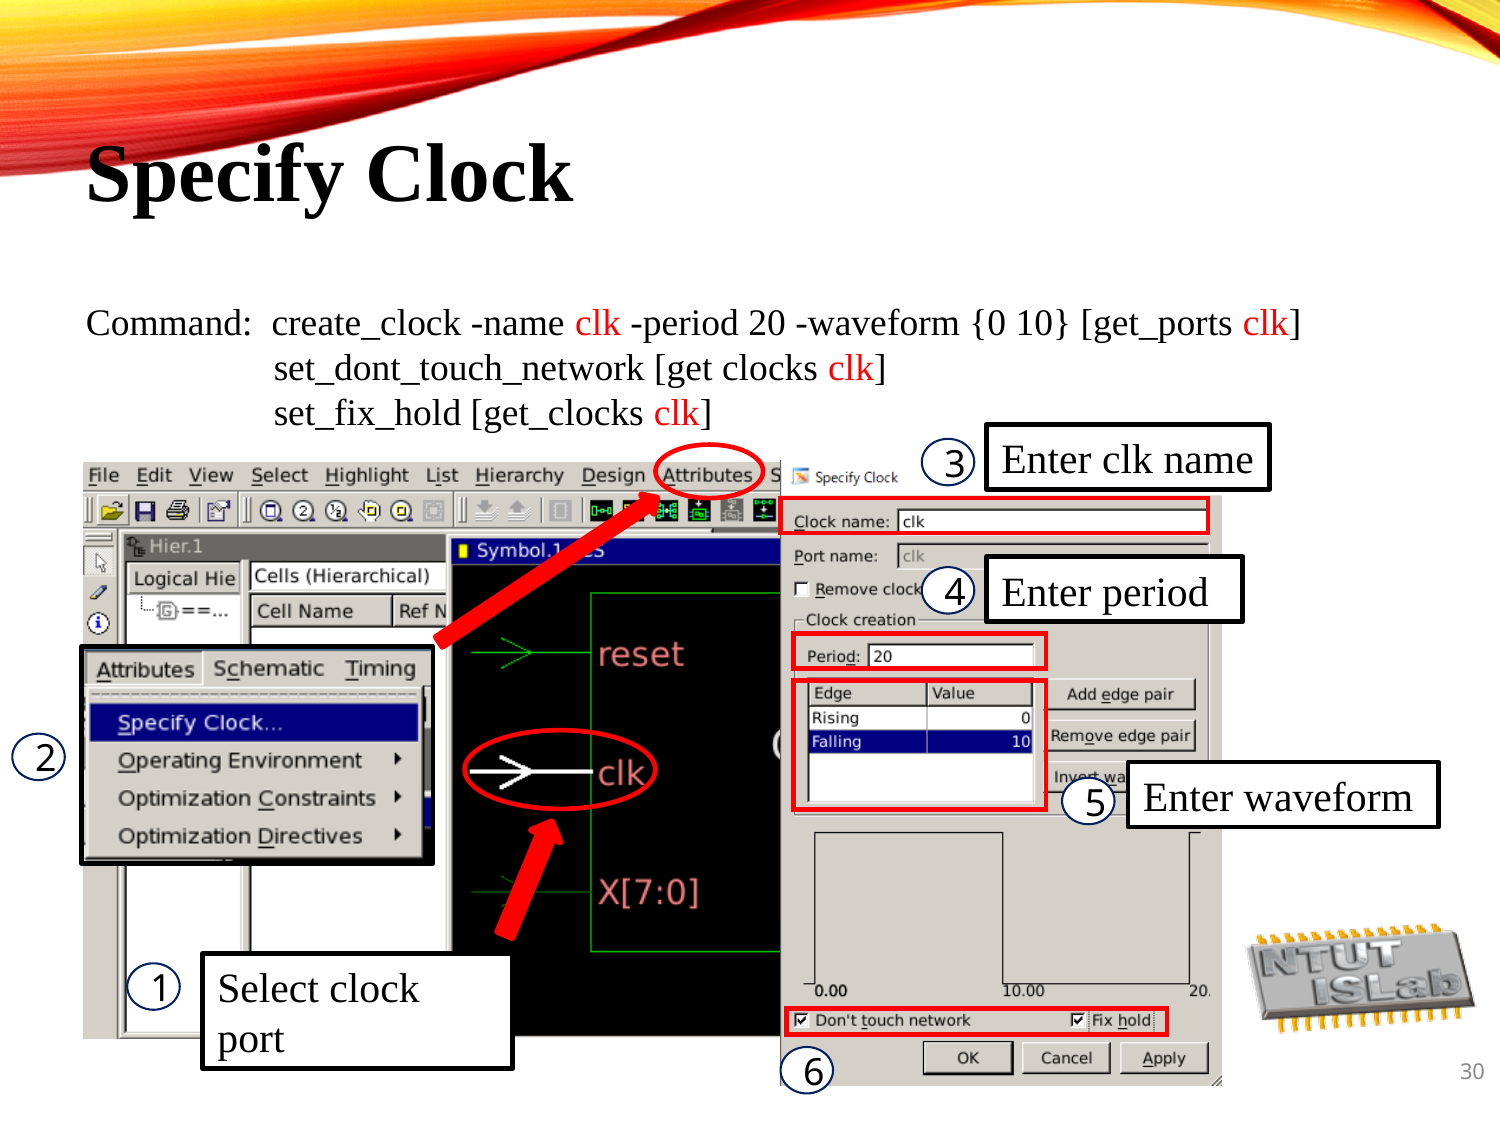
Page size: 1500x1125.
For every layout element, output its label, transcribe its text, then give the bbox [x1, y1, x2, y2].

text_box Enter clk name [986, 424, 1270, 490]
text_box Enter waveform [1227, 761, 1439, 827]
picture [1115, 460, 1222, 1086]
text_box Command: create_clock ‐name clk ‐period 20 ‐waveform {0 10} [get_ports clk] set_dont_touch_network [get clocks clk] set_fix_hold [get_clocks clk] [70, 290, 1424, 441]
picture [1242, 916, 1480, 1036]
text_box Enter period [1227, 556, 1243, 622]
title Specify Clock [70, 101, 1424, 249]
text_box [12, 438, 1115, 1094]
slide_number ‹#› [1149, 1042, 1500, 1103]
picture [0, 0, 1500, 178]
